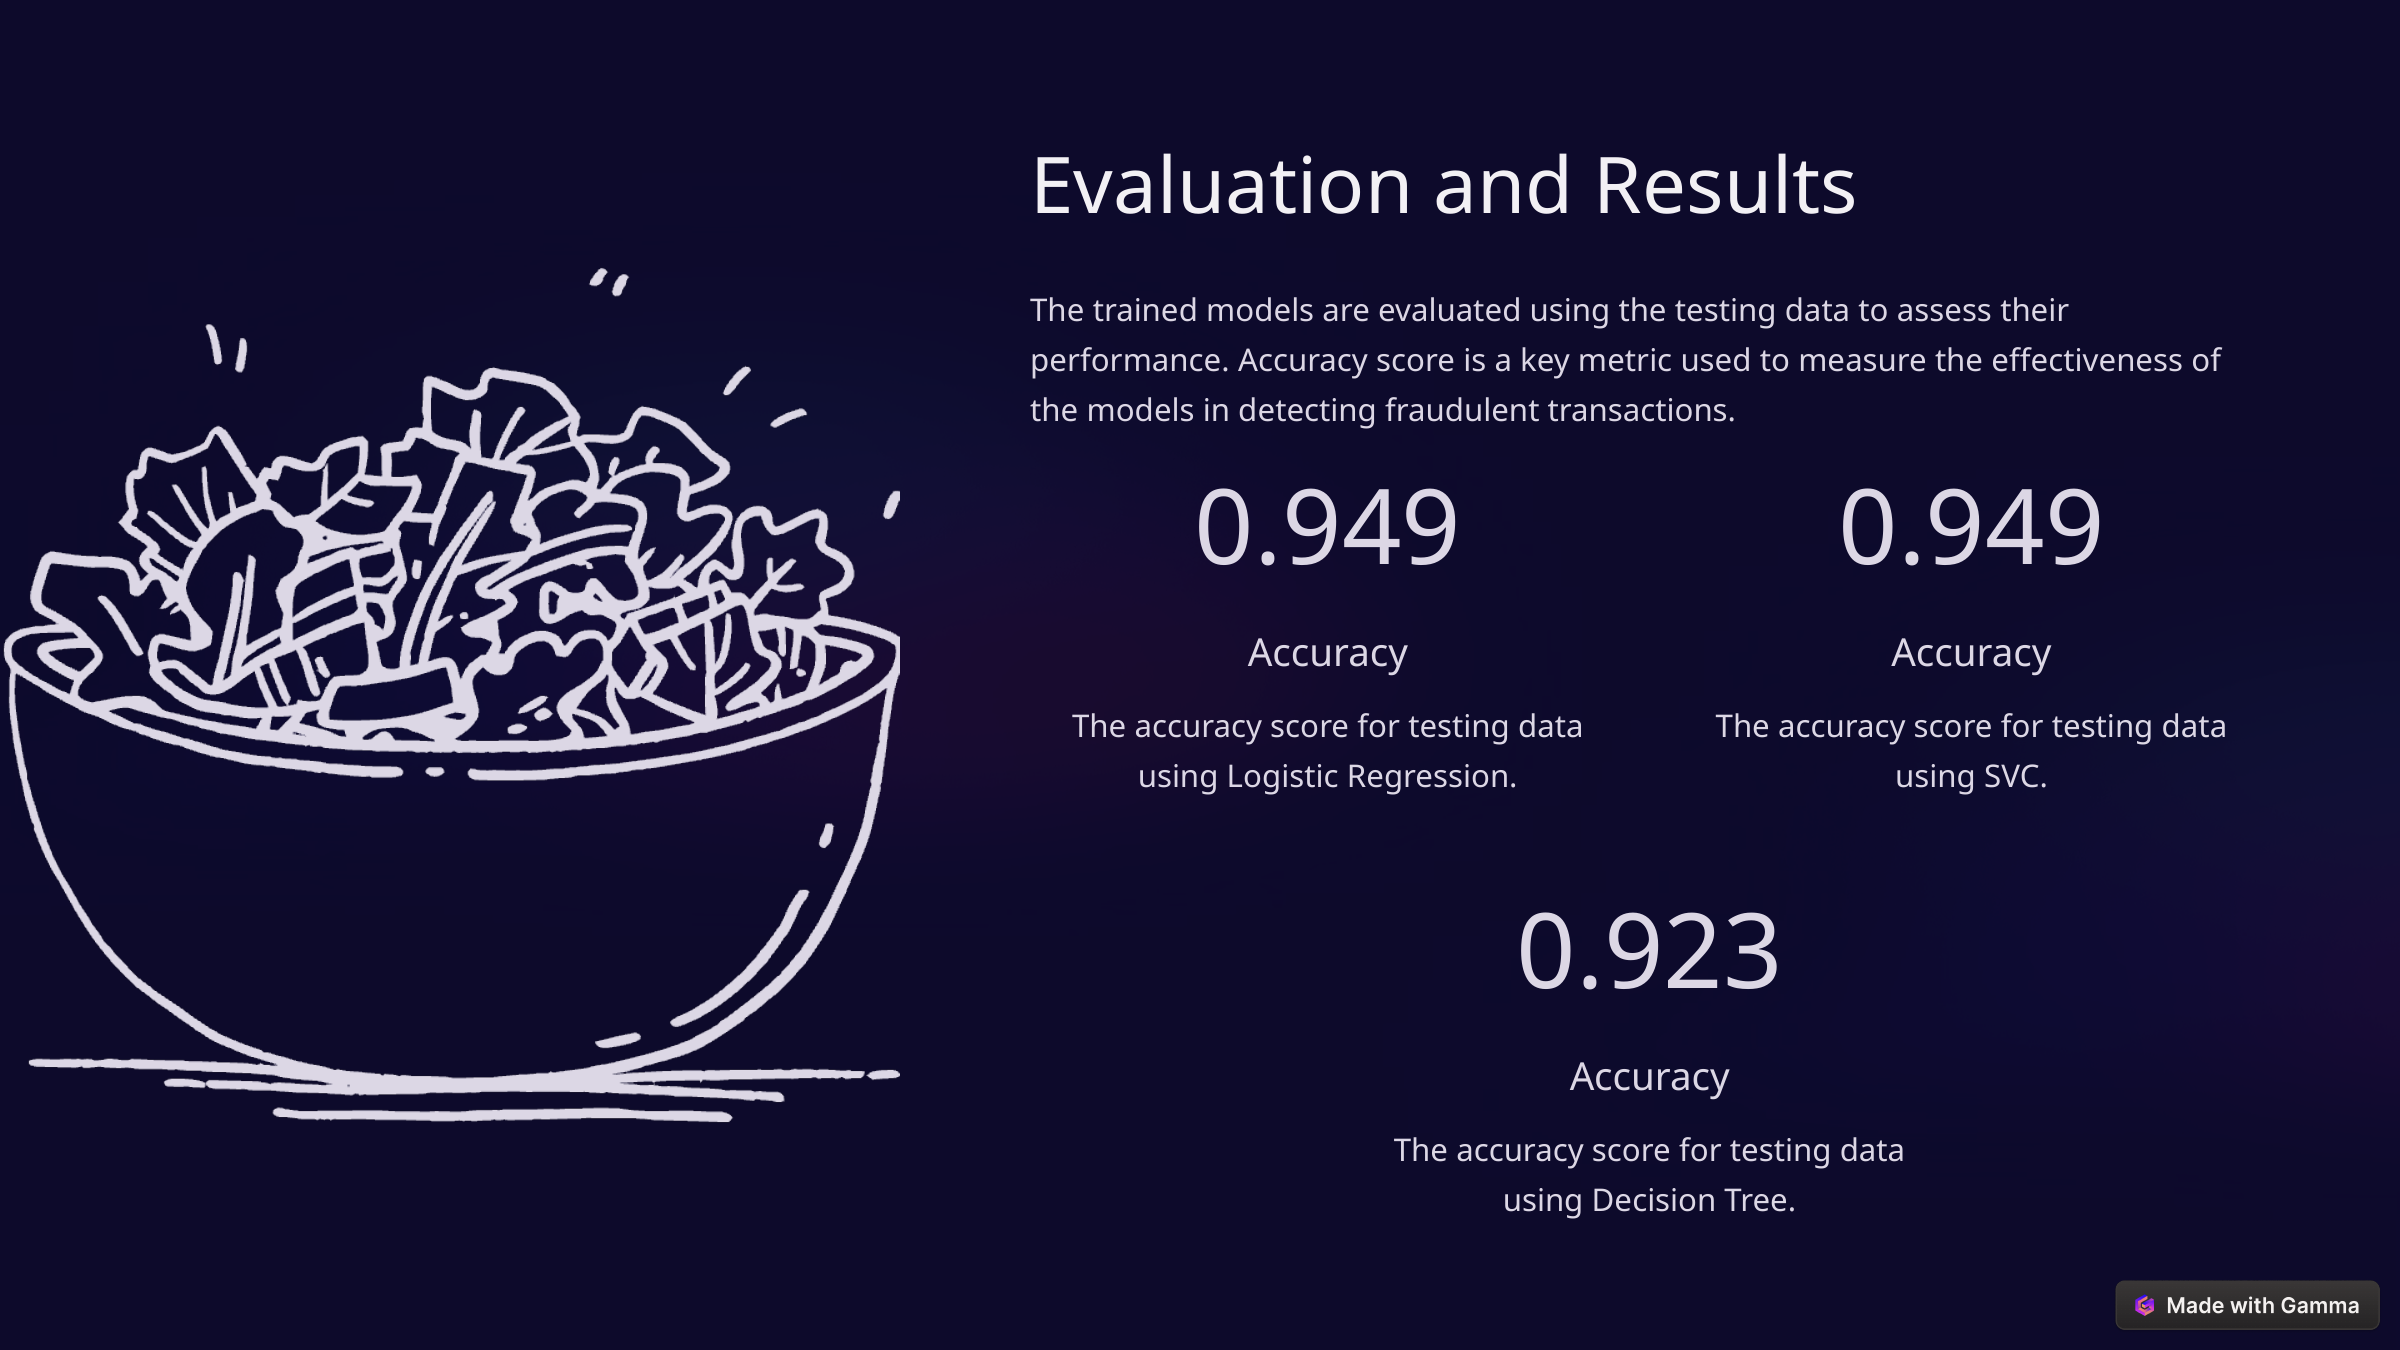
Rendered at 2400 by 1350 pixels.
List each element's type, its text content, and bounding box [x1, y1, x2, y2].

text_box Accuracy [1130, 624, 1526, 675]
text_box 0.949 [1030, 480, 1627, 586]
text_box Evaluation and Results [1030, 131, 1931, 231]
text_box The accuracy score for testing data using Logistic Regression. [1030, 693, 1627, 795]
text_box Accuracy [1774, 624, 2170, 675]
text_box 0.949 [1673, 480, 2270, 586]
picture [0, 0, 900, 1350]
text_box The accuracy score for testing data using SVC. [1673, 693, 2270, 795]
text_box The accuracy score for testing data using Decision Tree. [1351, 1117, 1948, 1219]
text_box 0.923 [1351, 905, 1948, 1010]
picture [2106, 1271, 2389, 1339]
text_box The trained models are evaluated using the testing data to assess their performance. Accuracy score is a key metric used to measure the effectiveness of the models in detecting fraudulent transactions. [1030, 277, 2270, 430]
text_box Accuracy [1452, 1048, 1848, 1099]
